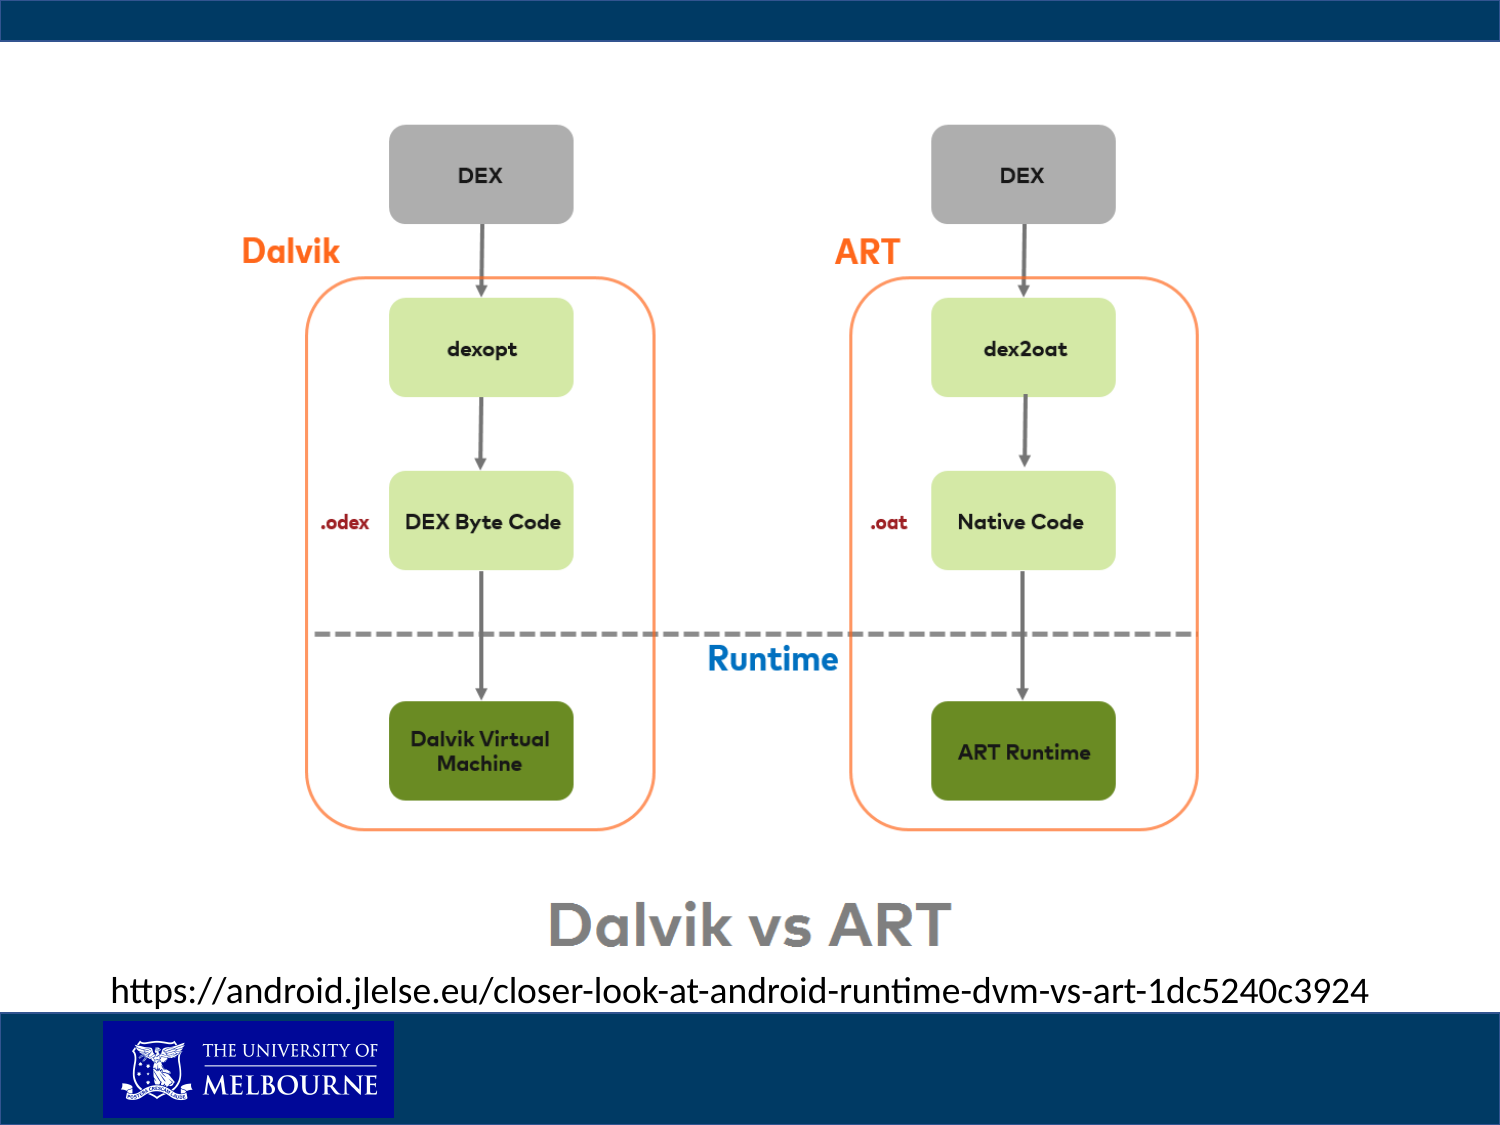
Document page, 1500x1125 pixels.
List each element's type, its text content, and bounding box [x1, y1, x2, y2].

text_box https://android.jlelse.eu/closer-look-at-android-runtime-dvm-vs-art-1dc5240c3924 [95, 958, 1386, 1019]
picture [222, 51, 1288, 990]
picture [103, 1021, 394, 1118]
